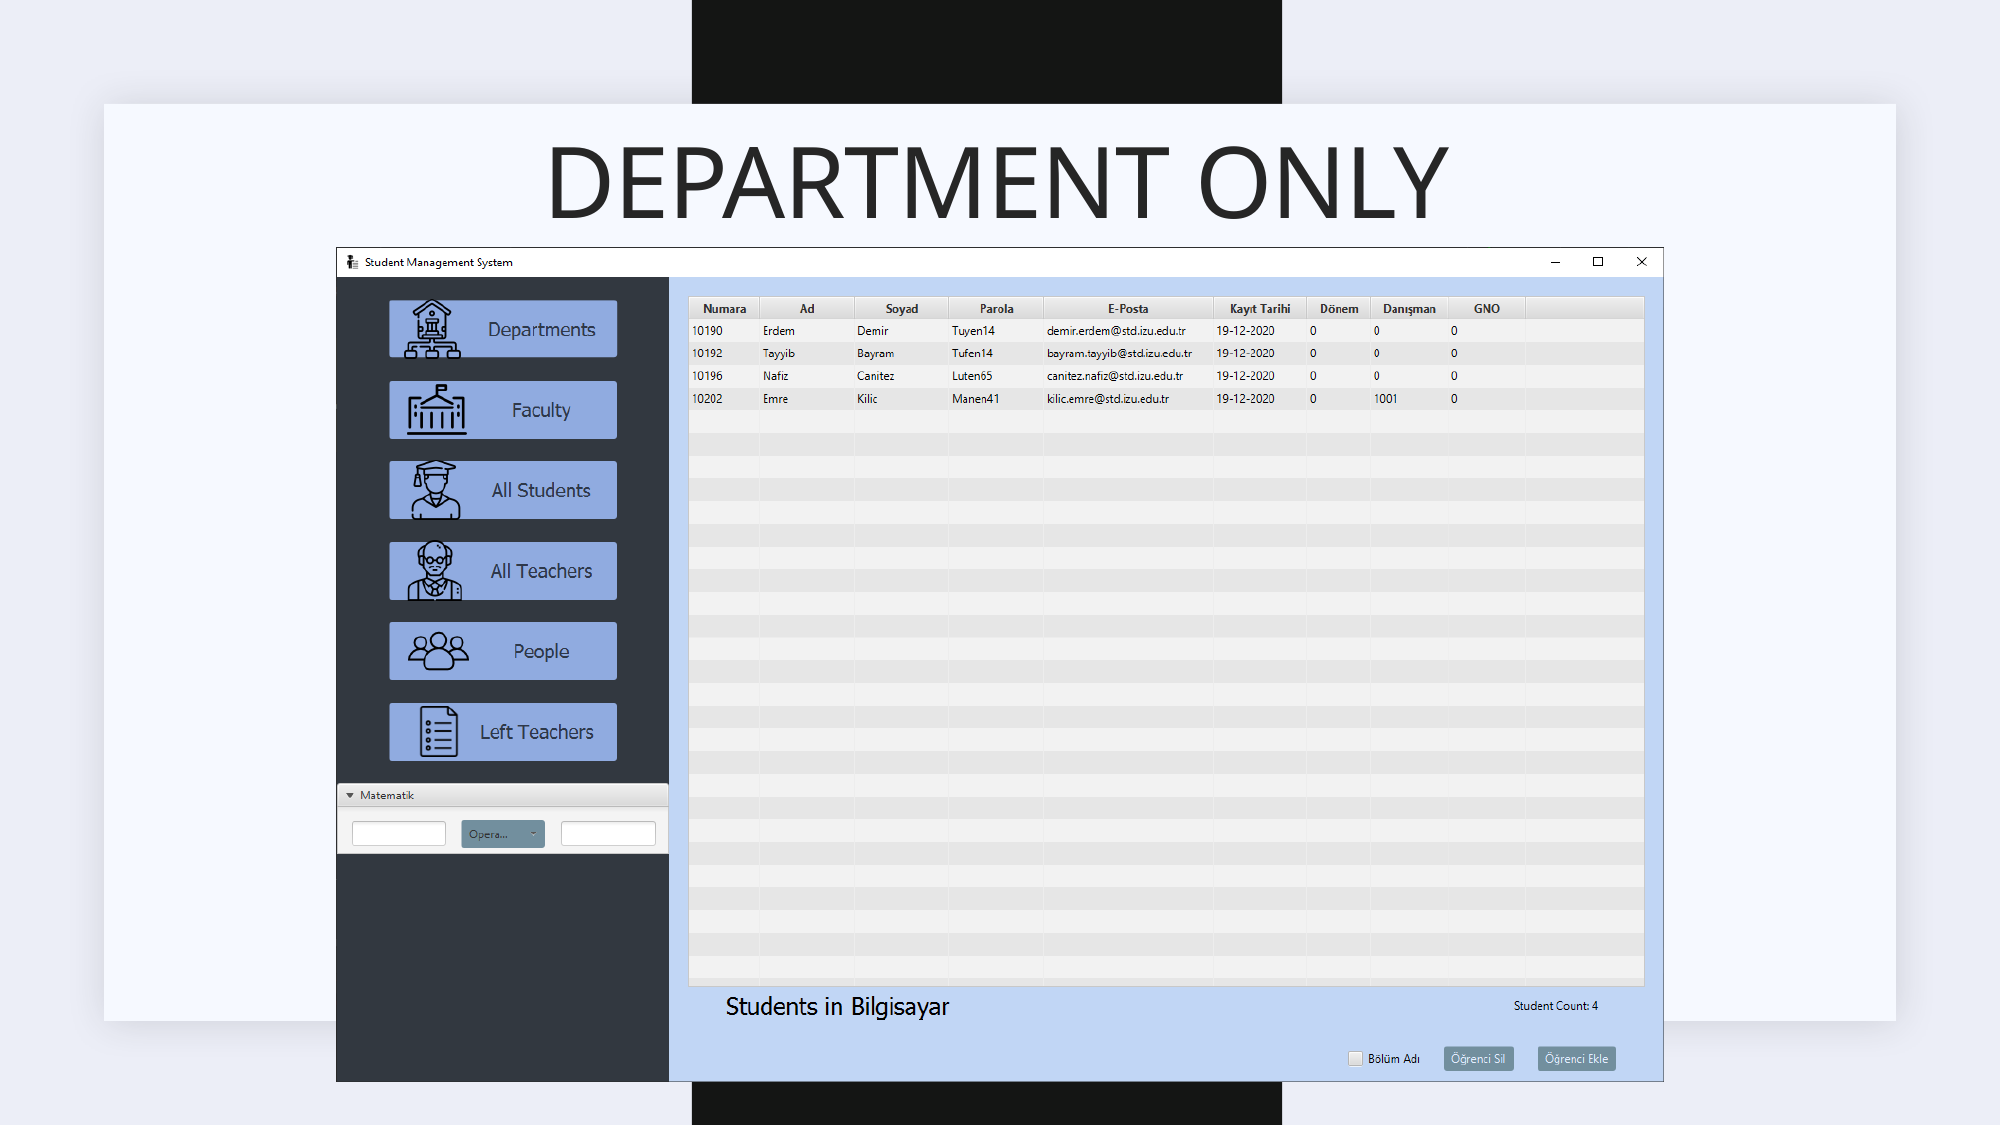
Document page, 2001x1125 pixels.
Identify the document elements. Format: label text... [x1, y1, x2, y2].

title Department ONLY [124, 124, 1869, 248]
picture [336, 246, 1664, 1083]
